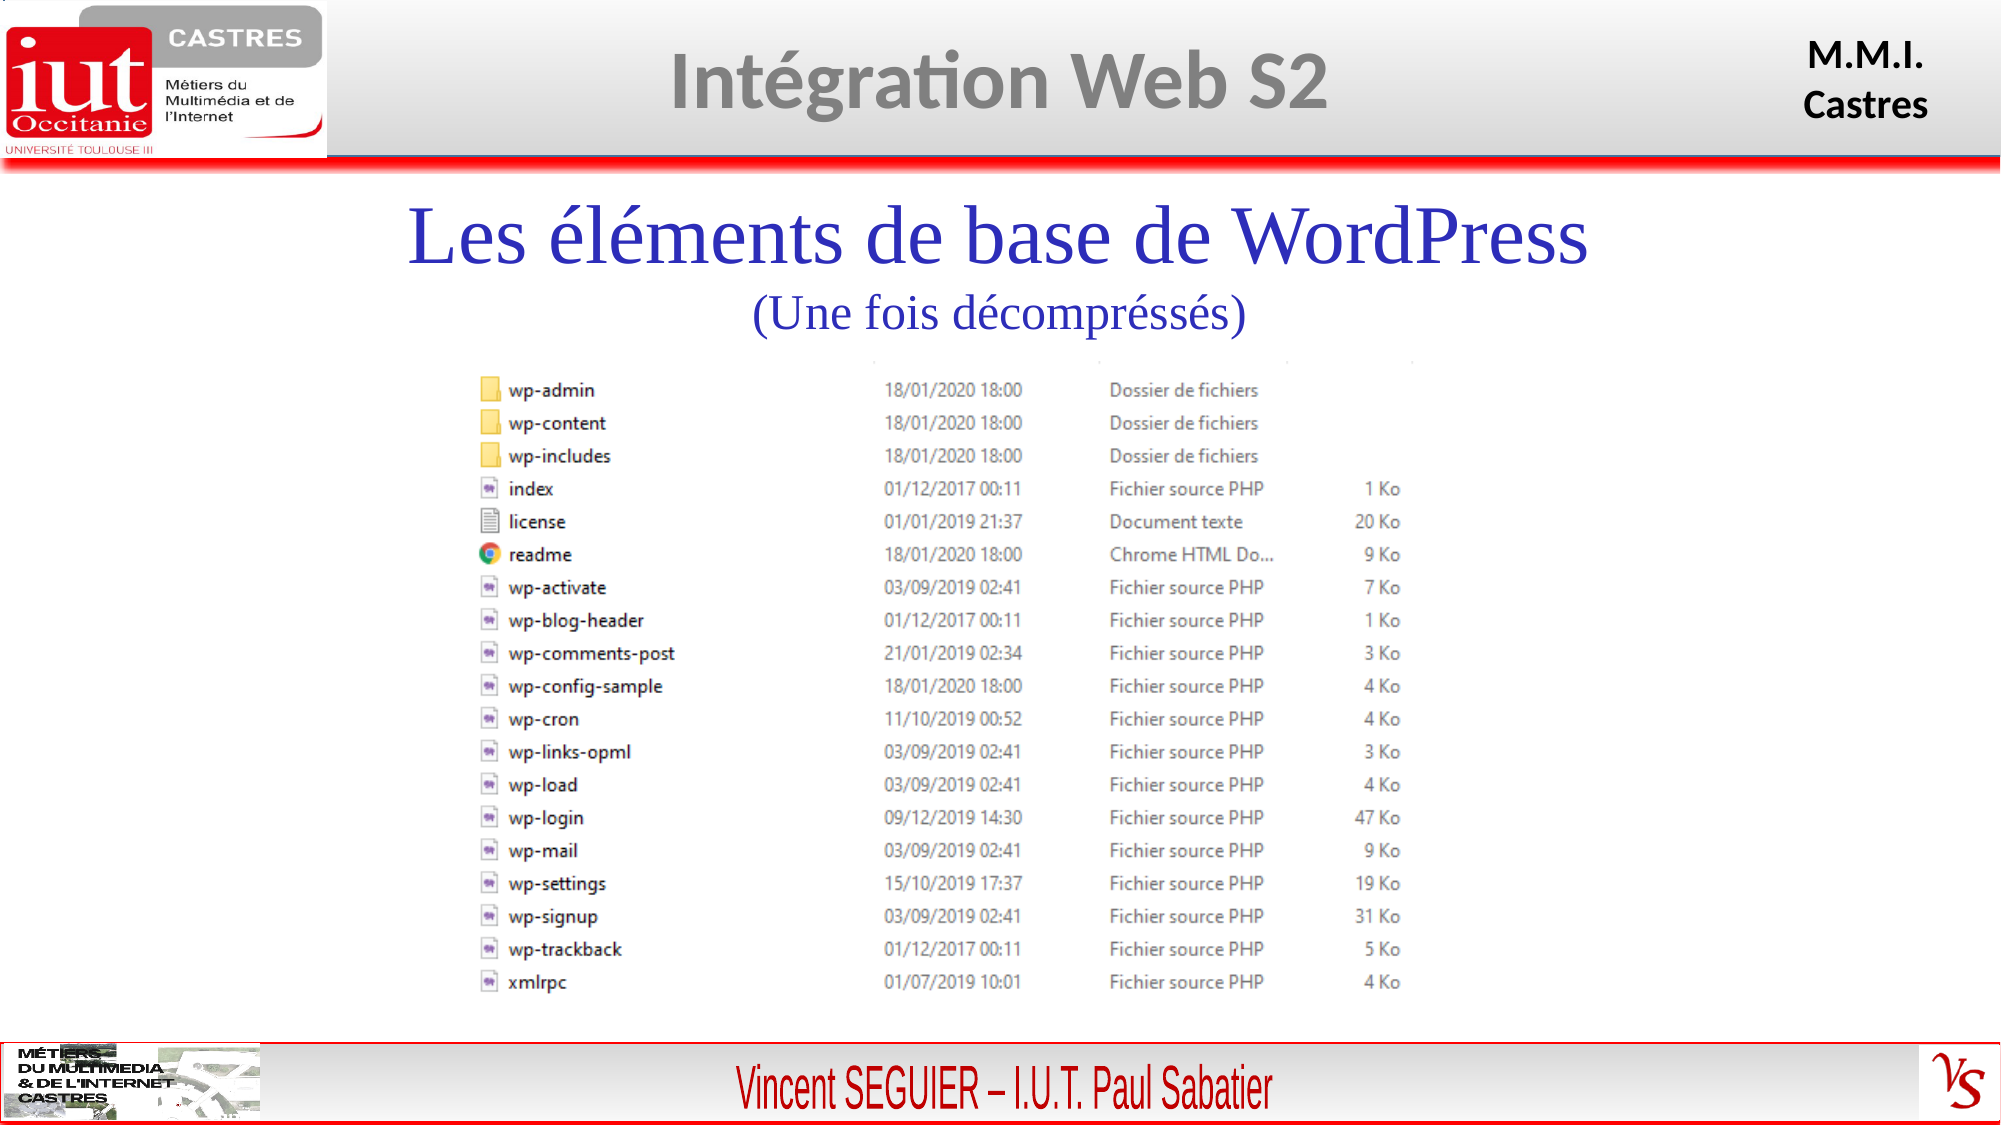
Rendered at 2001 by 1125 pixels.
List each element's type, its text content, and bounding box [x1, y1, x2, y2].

picture [1919, 1045, 2000, 1120]
picture [4, 1043, 260, 1120]
text_box Les éléments de base de WordPress (Une fois décompréssés) [249, 172, 1750, 348]
picture [0, 1, 327, 158]
picture [456, 361, 1443, 1014]
